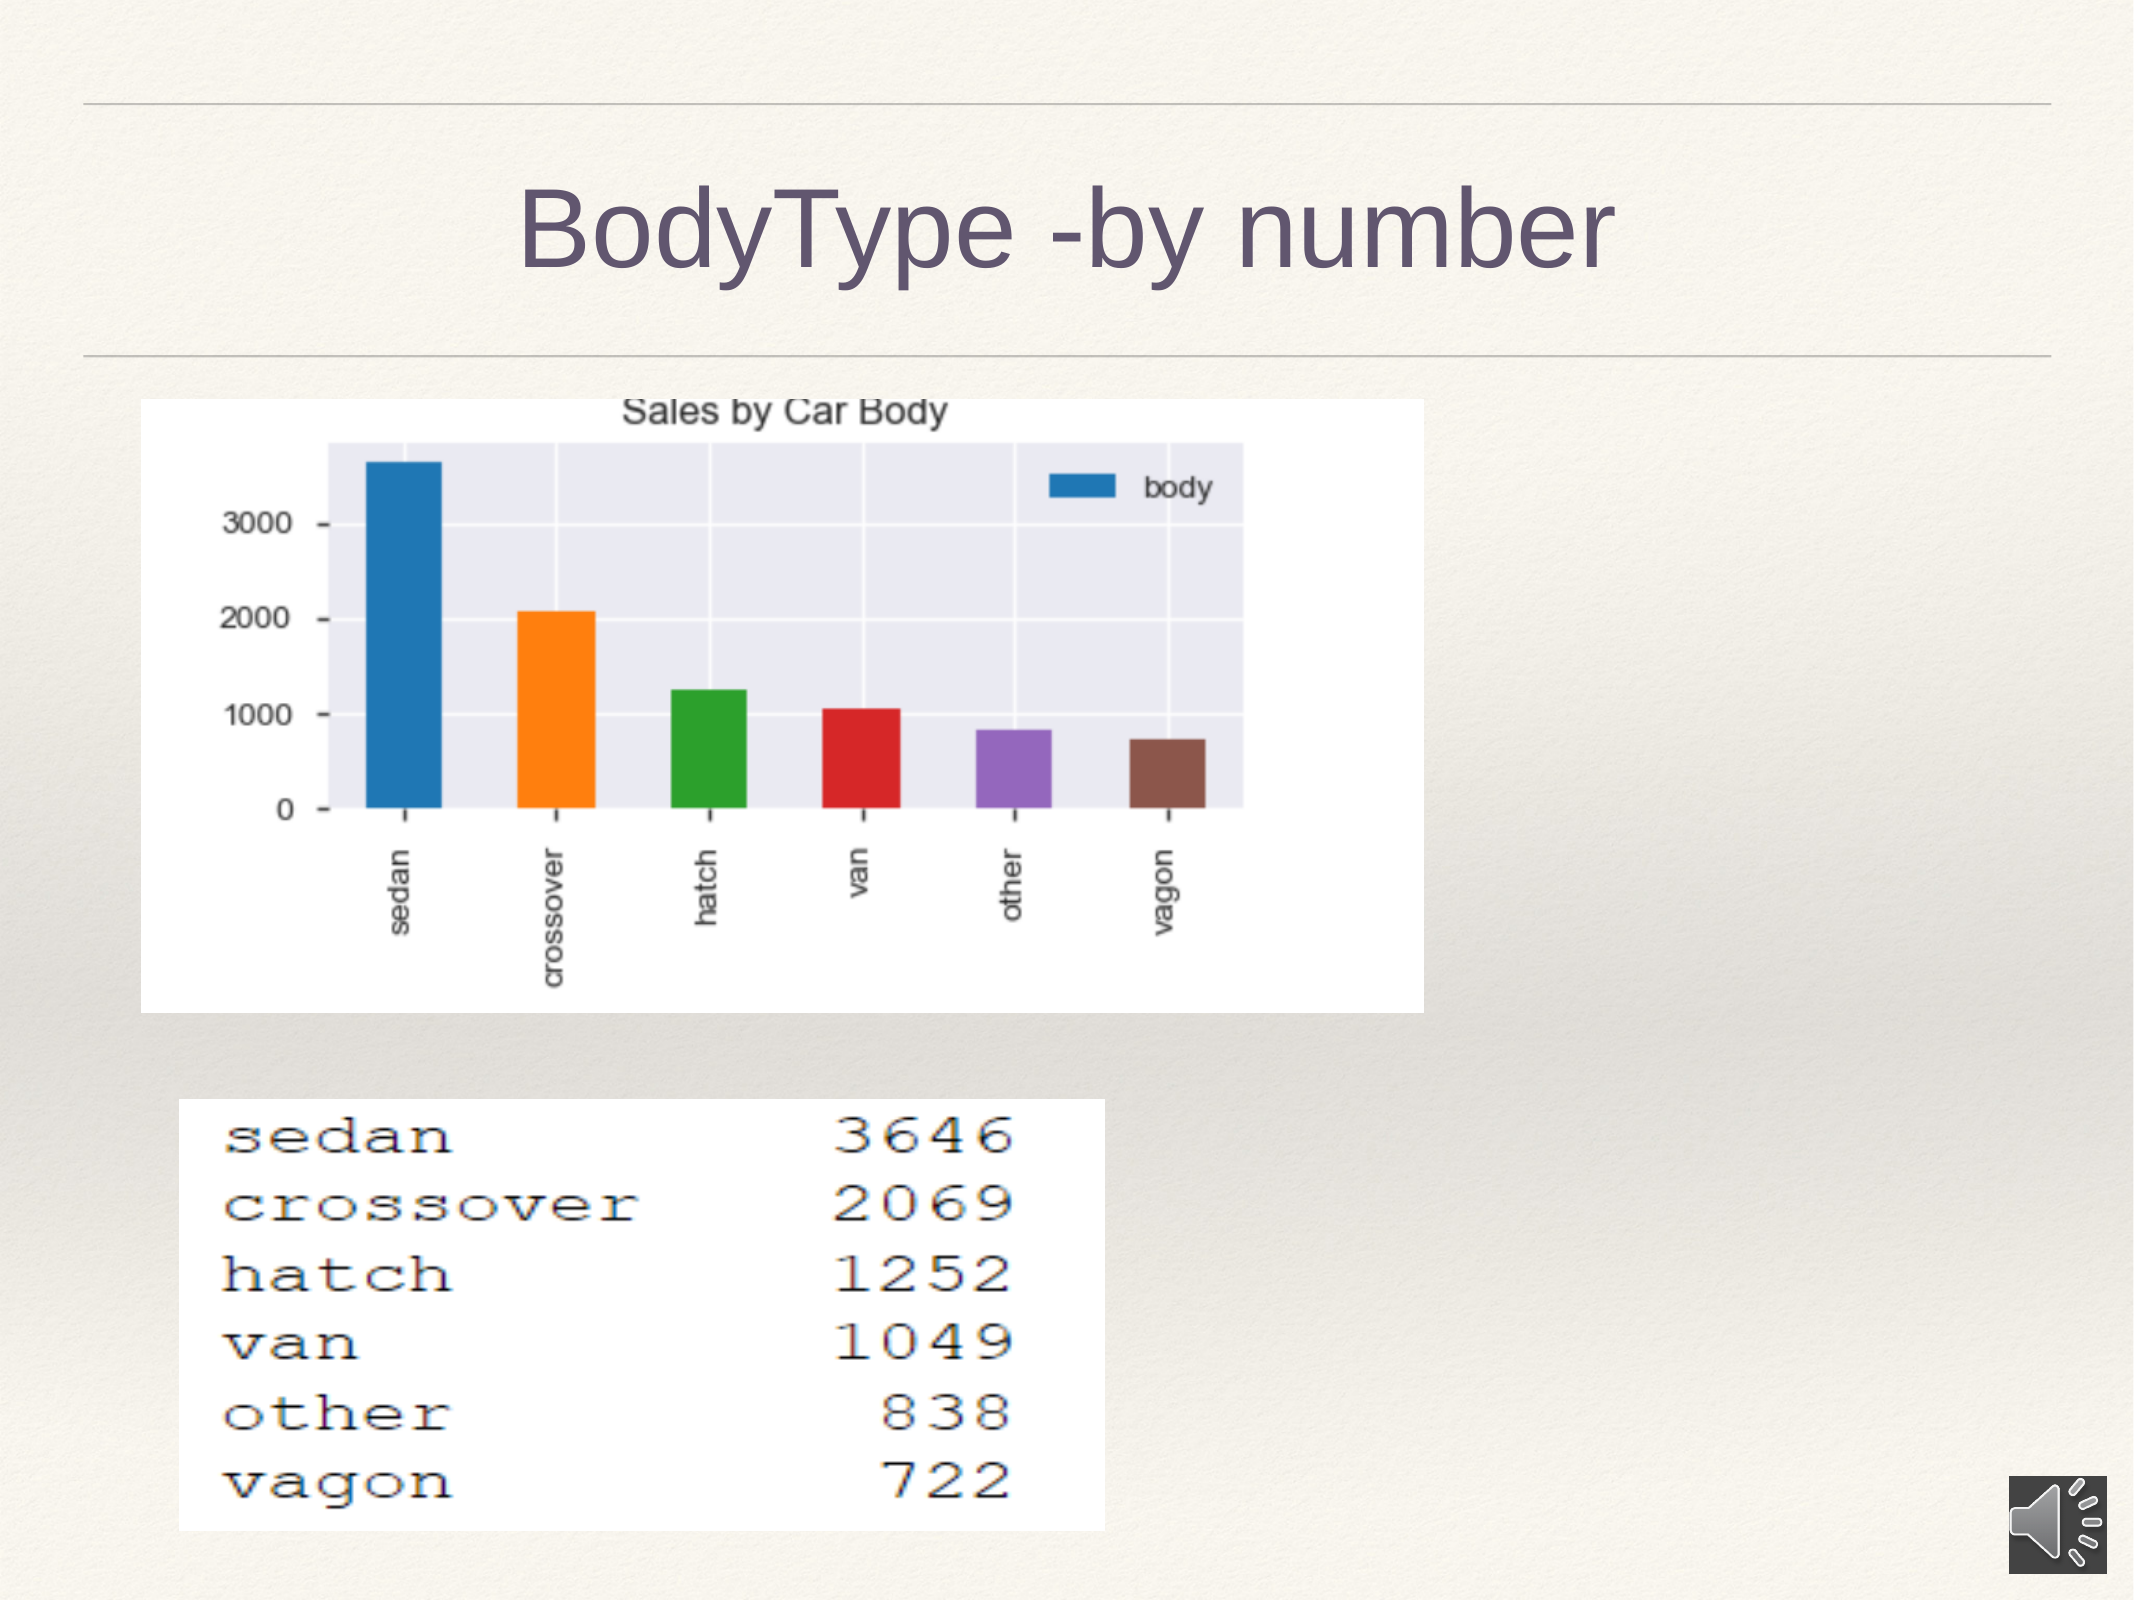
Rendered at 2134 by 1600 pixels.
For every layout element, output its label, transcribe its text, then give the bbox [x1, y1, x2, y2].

picture [0, 0, 2134, 1600]
title BodyType -by number [82, 130, 2051, 332]
